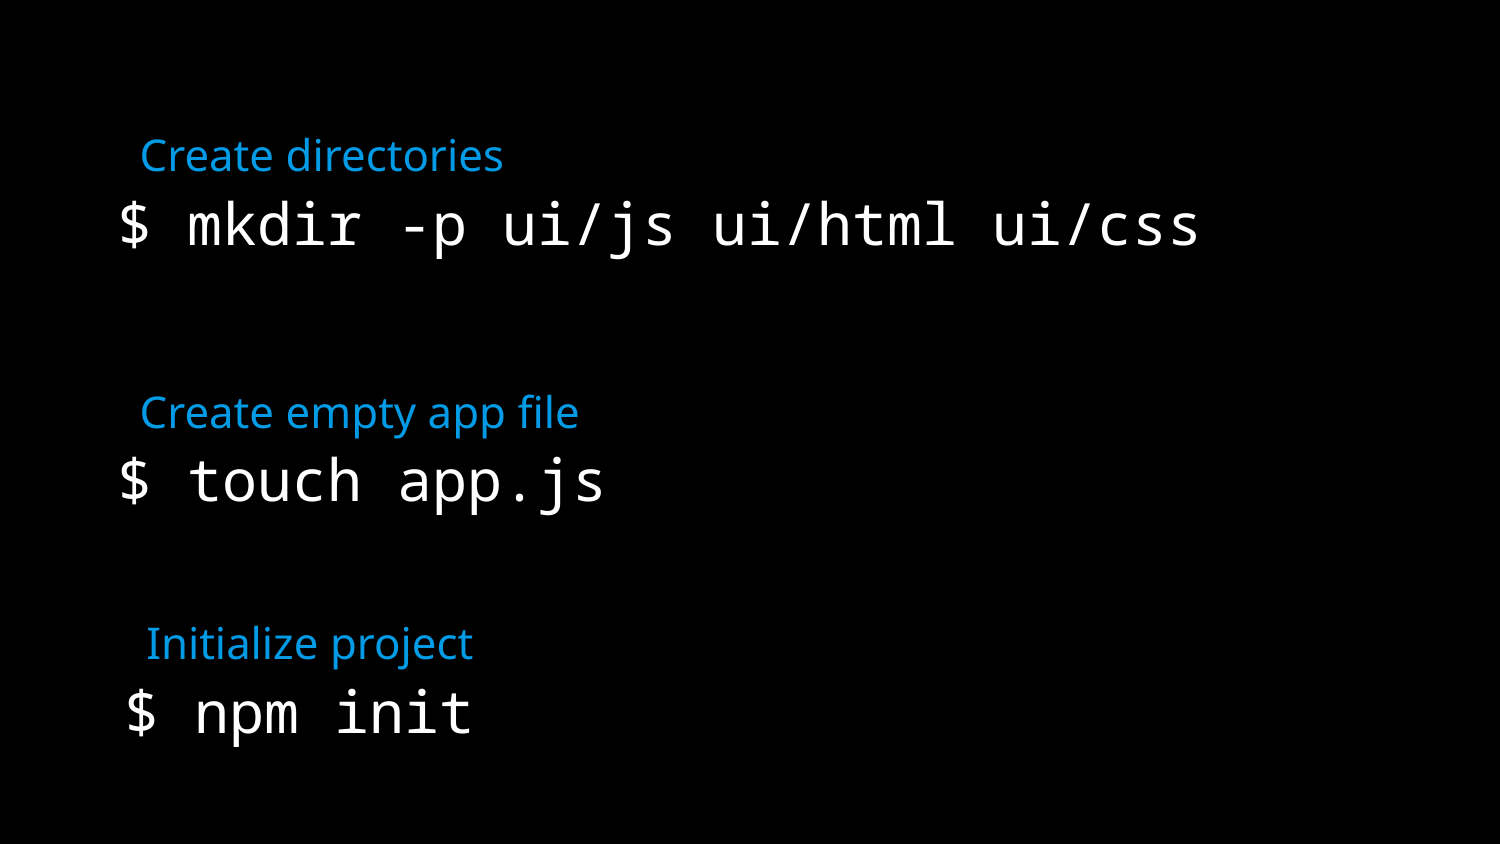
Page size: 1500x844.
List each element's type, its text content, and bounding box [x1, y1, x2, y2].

subtitle Create directories [124, 105, 1293, 173]
title $ npm init [109, 659, 1307, 797]
subtitle Initialize project [131, 593, 1300, 660]
title $ touch app.js [102, 428, 1300, 565]
title $ mkdir -p ui/js ui/html ui/css [102, 172, 1300, 309]
subtitle Create empty app file [124, 361, 1293, 429]
